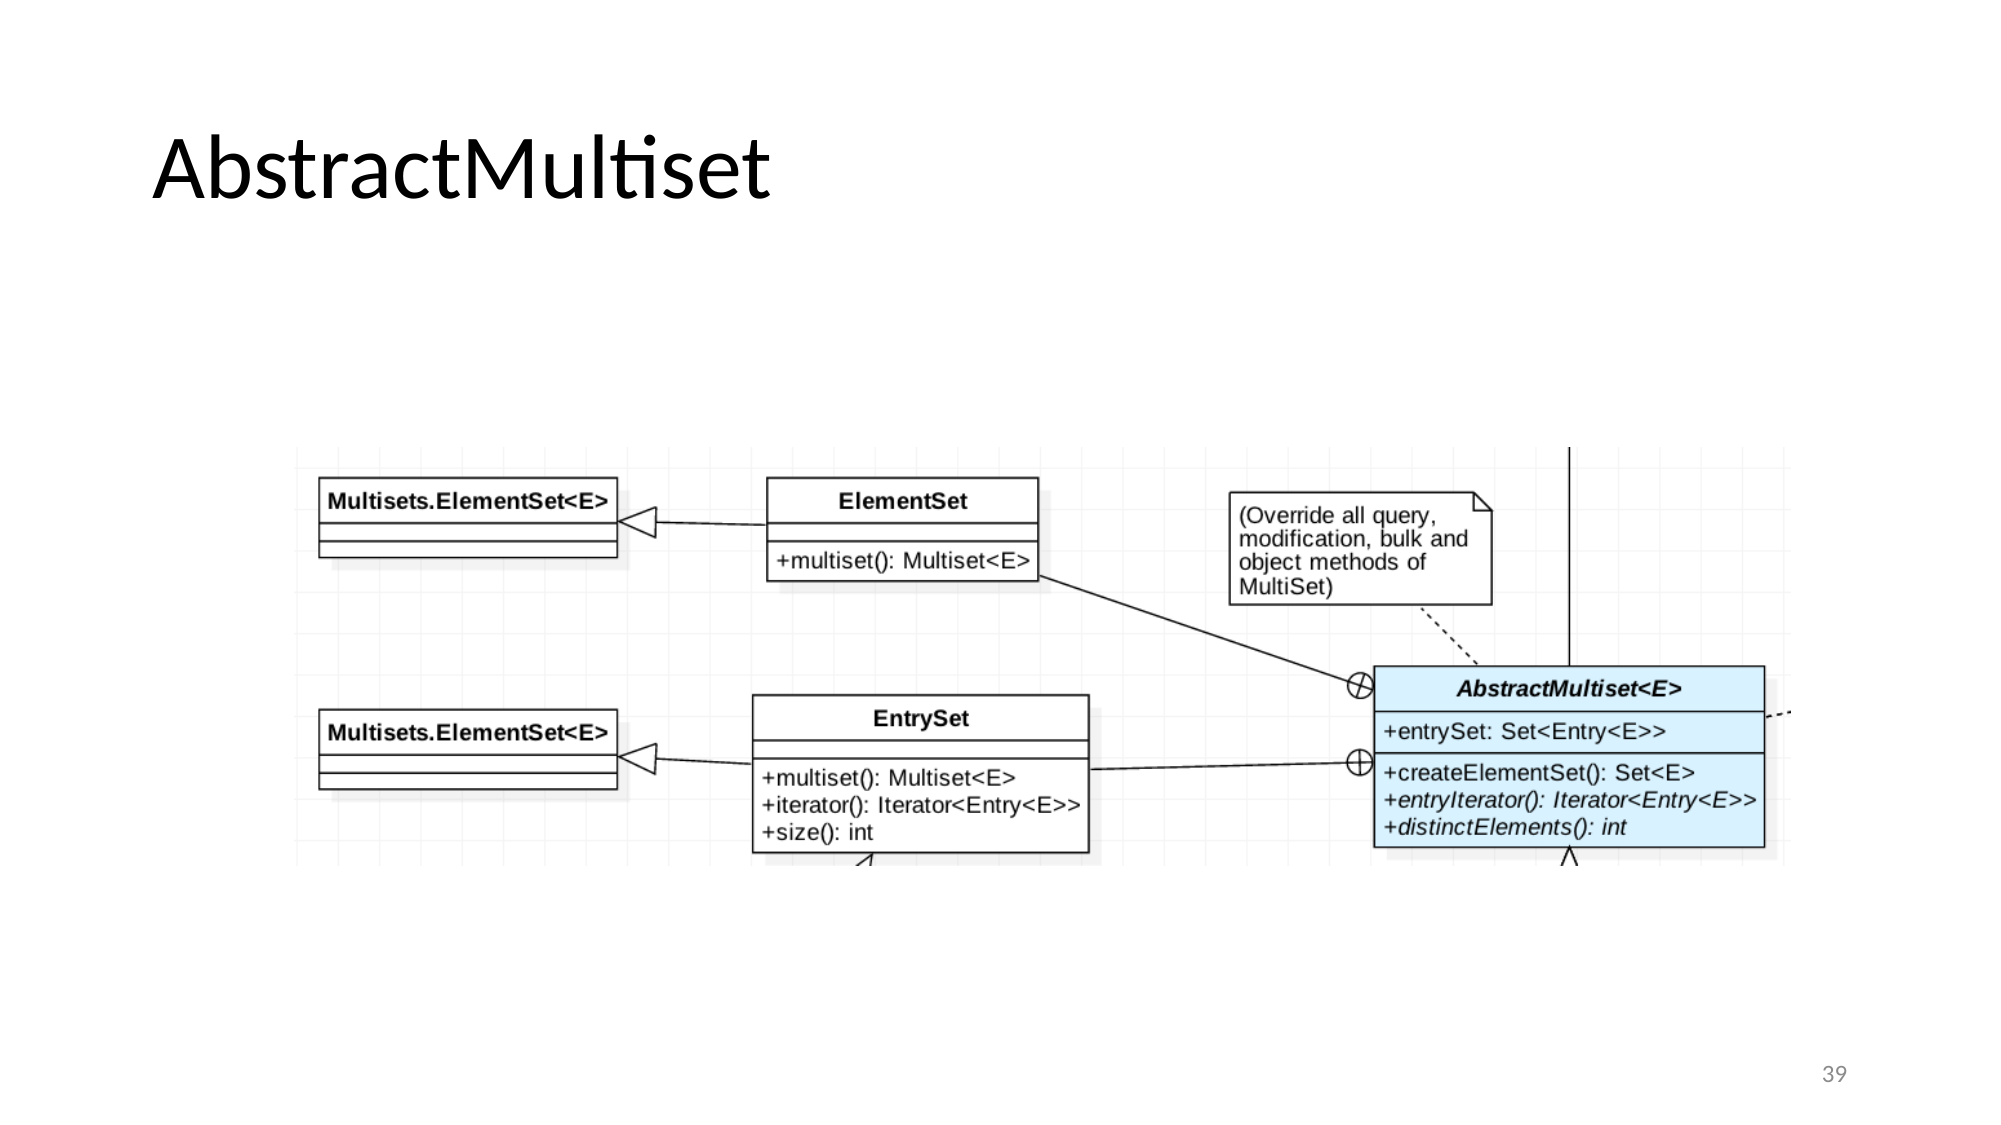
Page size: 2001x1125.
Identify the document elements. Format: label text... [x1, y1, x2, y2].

picture [294, 447, 1791, 866]
slide_number 39 [1412, 1042, 1863, 1103]
title AbstractMultiset [137, 59, 1863, 278]
